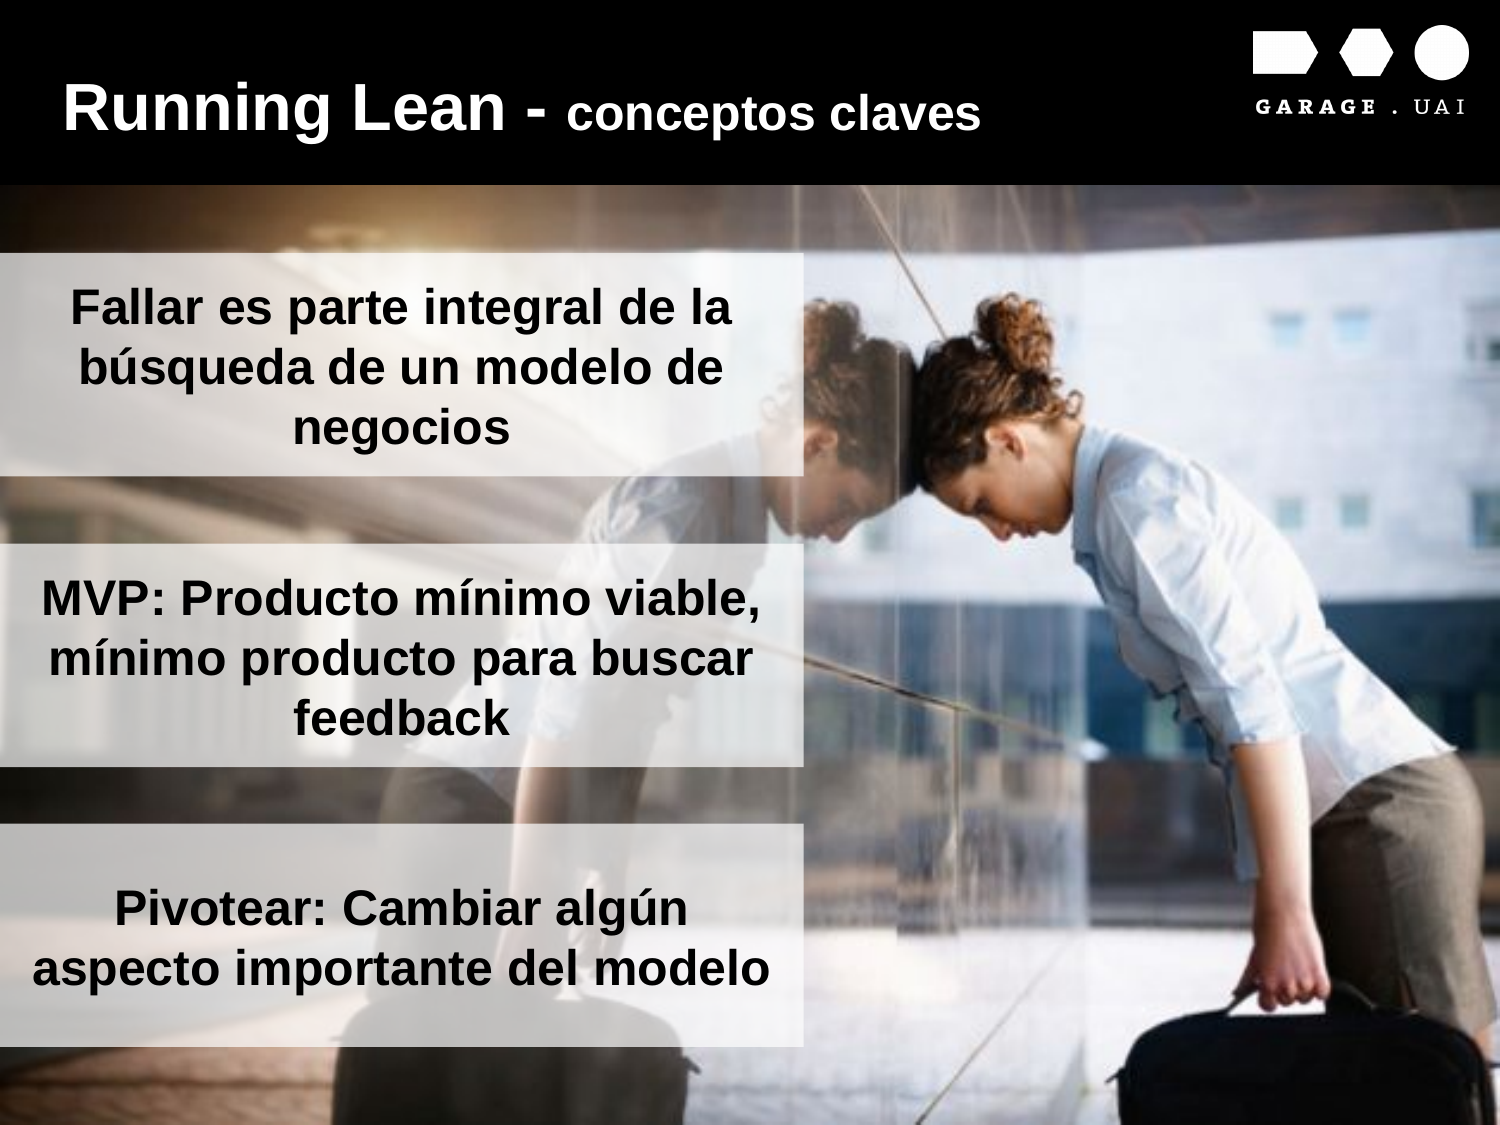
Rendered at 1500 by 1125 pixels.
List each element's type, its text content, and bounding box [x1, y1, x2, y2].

picture [1253, 25, 1469, 114]
text_box Running Lean - conceptos claves [47, 56, 1091, 153]
picture [0, 185, 1500, 1125]
